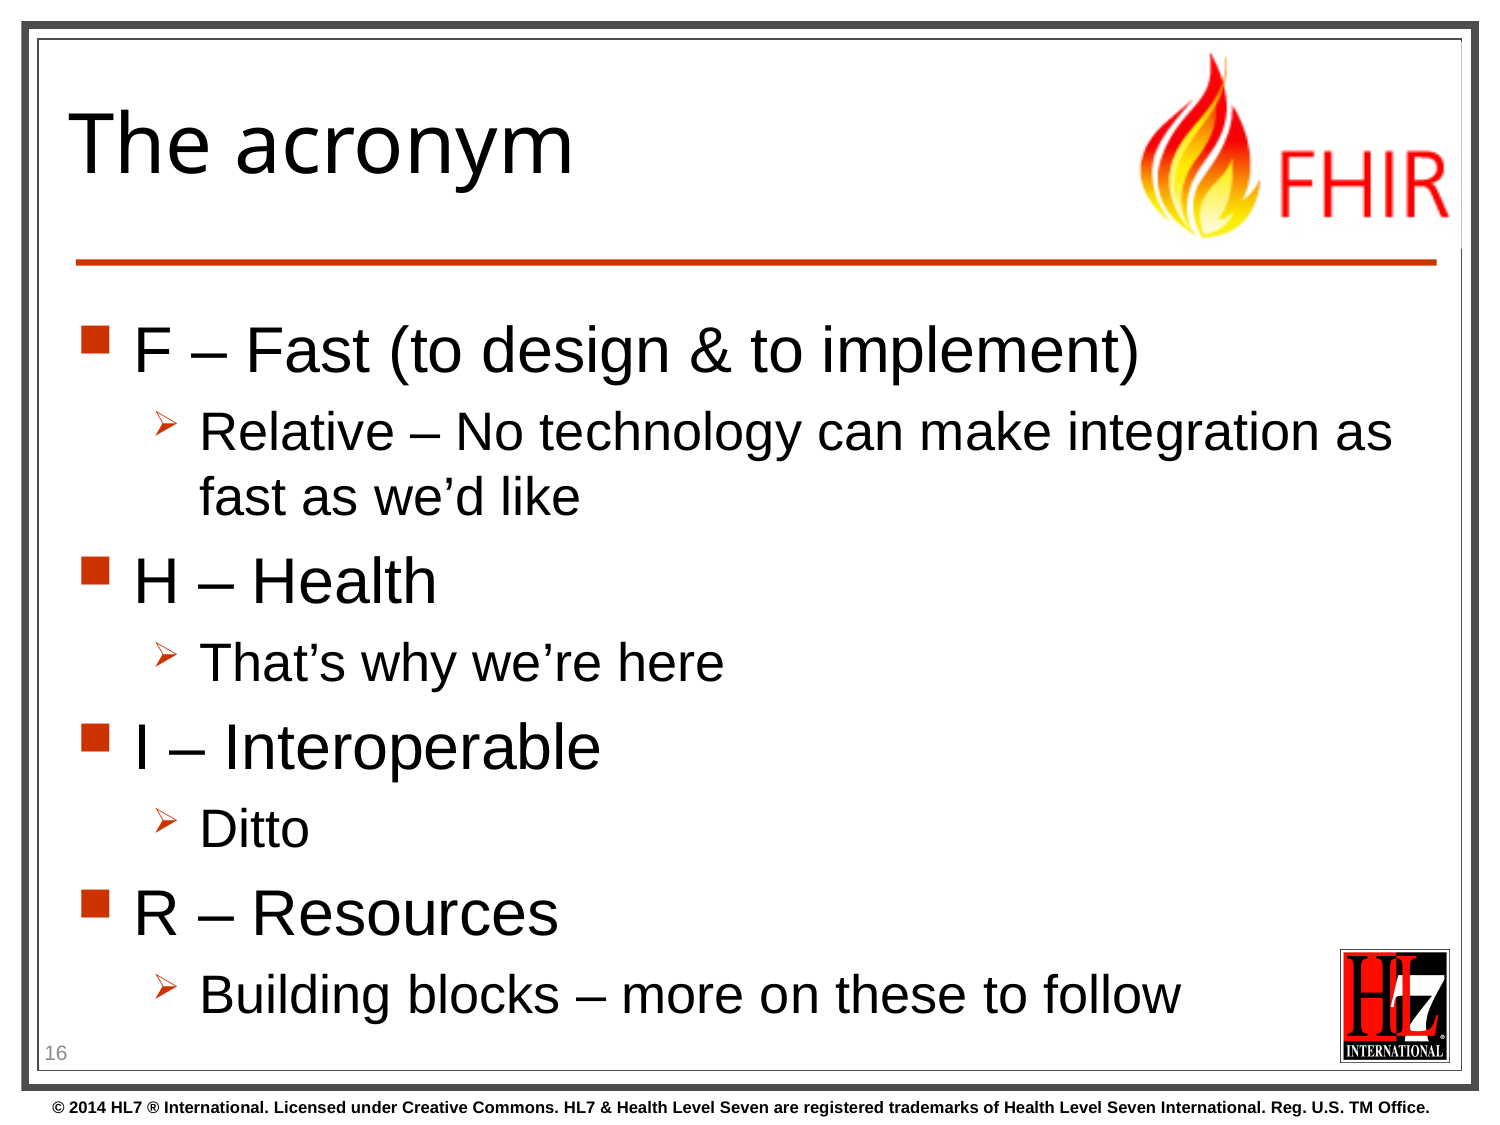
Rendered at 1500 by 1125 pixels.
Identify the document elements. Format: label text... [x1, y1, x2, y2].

picture [1340, 949, 1450, 1063]
list F – Fast (to design & to implement) Relative – No technology can make integration as fast as we’d like H – Health That’s why we’re here I – Interoperable Ditto R – Resources Building blocks – more on these to follow [62, 299, 1438, 1035]
title The acronym [53, 54, 1128, 244]
picture [1128, 42, 1462, 249]
slide_number 16 [29, 1034, 148, 1071]
